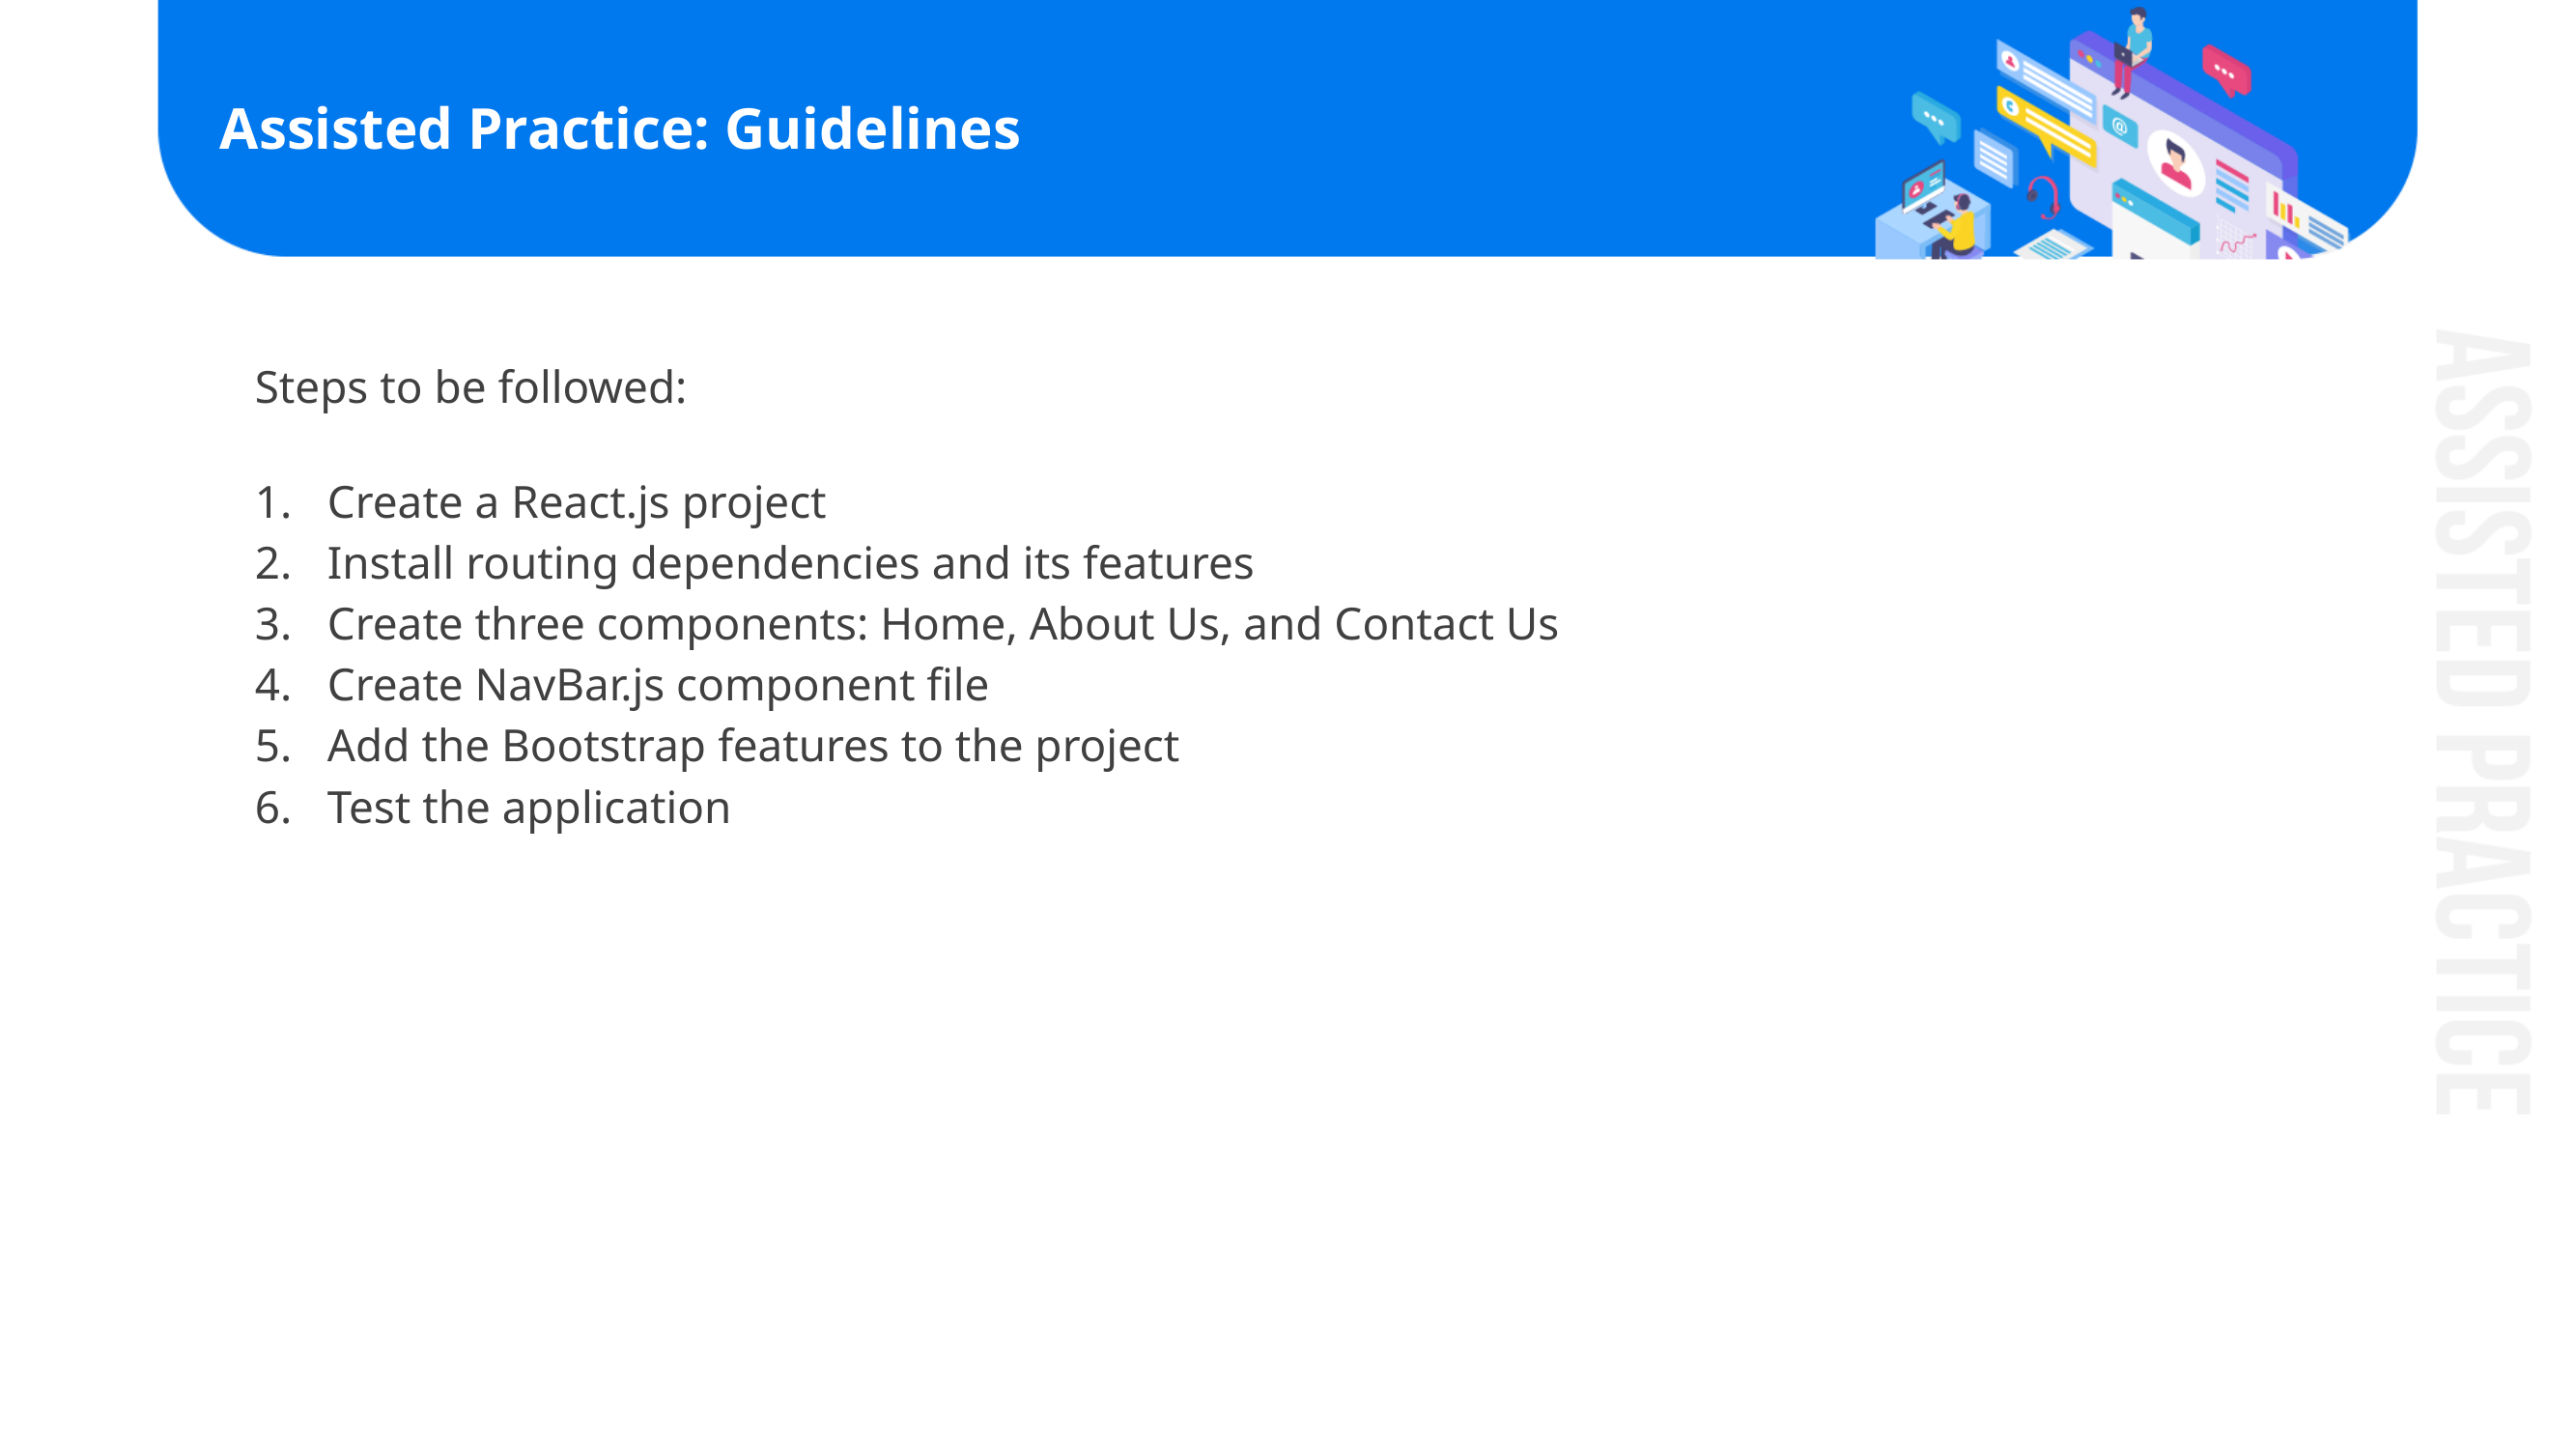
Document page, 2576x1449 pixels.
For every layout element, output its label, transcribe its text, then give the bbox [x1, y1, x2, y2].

picture [0, 0, 2576, 1449]
text_box Steps to be followed: Create a React.js project Install routing dependencies and its features Create three components: Home, About Us, and Contact Us Create NavBar.js component file Add the Bootstrap features to the project Test the application [241, 352, 2098, 839]
title Assisted Practice: Guidelines [205, 69, 1742, 175]
